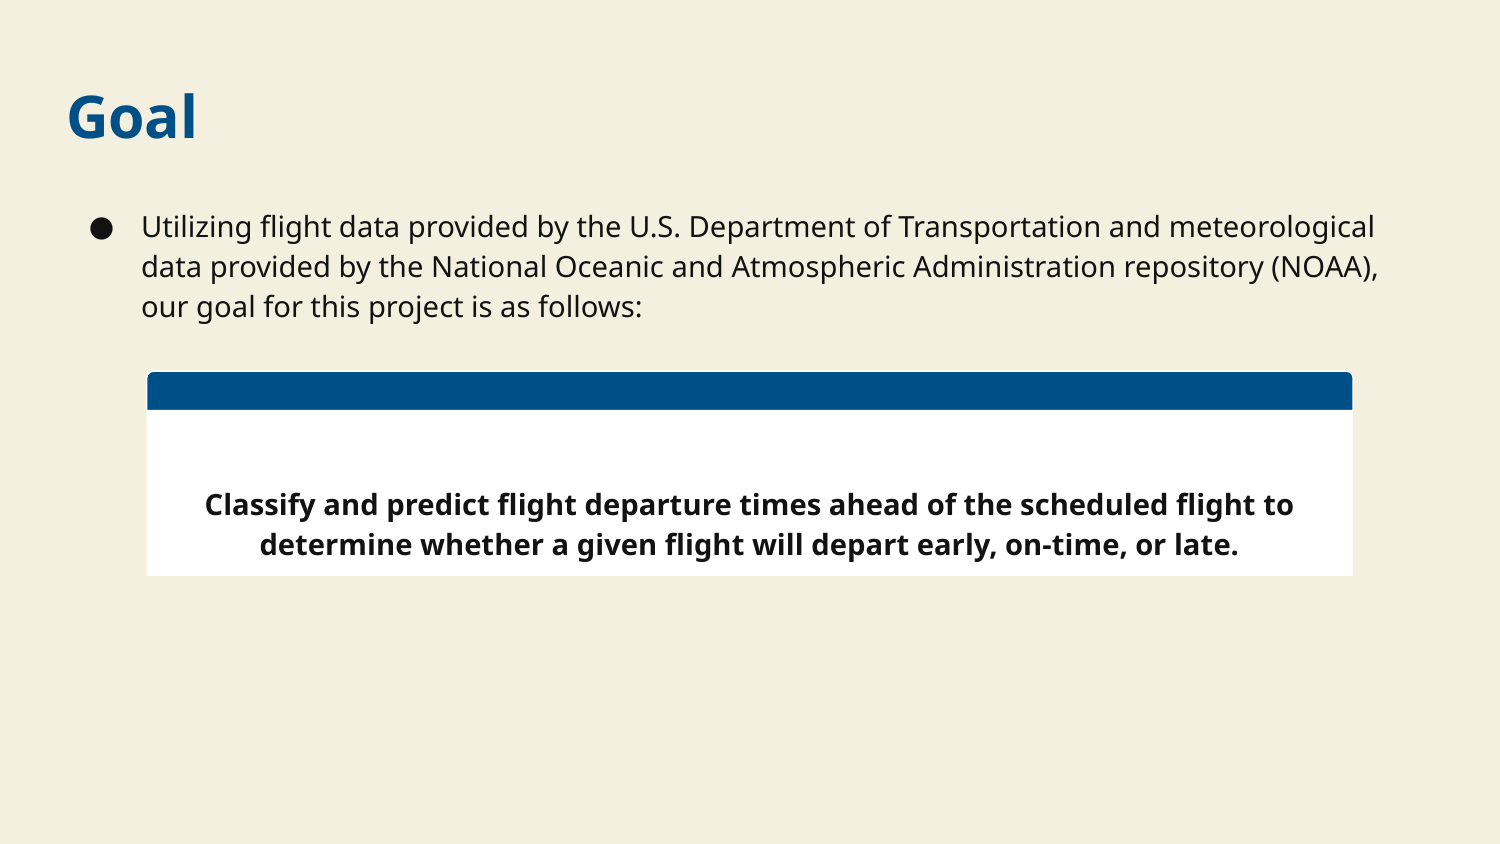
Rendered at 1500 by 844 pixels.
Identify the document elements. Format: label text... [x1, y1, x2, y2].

text_box Classify and predict flight departure times ahead of the scheduled flight to determine whether a given flight will depart early, on-time, or late. [146, 411, 1354, 576]
title Goal [51, 72, 1449, 167]
text_box [146, 371, 1354, 411]
list Utilizing flight data provided by the U.S. Department of Transportation and meteorological data provided by the National Oceanic and Atmospheric Administration repository (NOAA), our goal for this project is as follows: [51, 187, 1449, 749]
